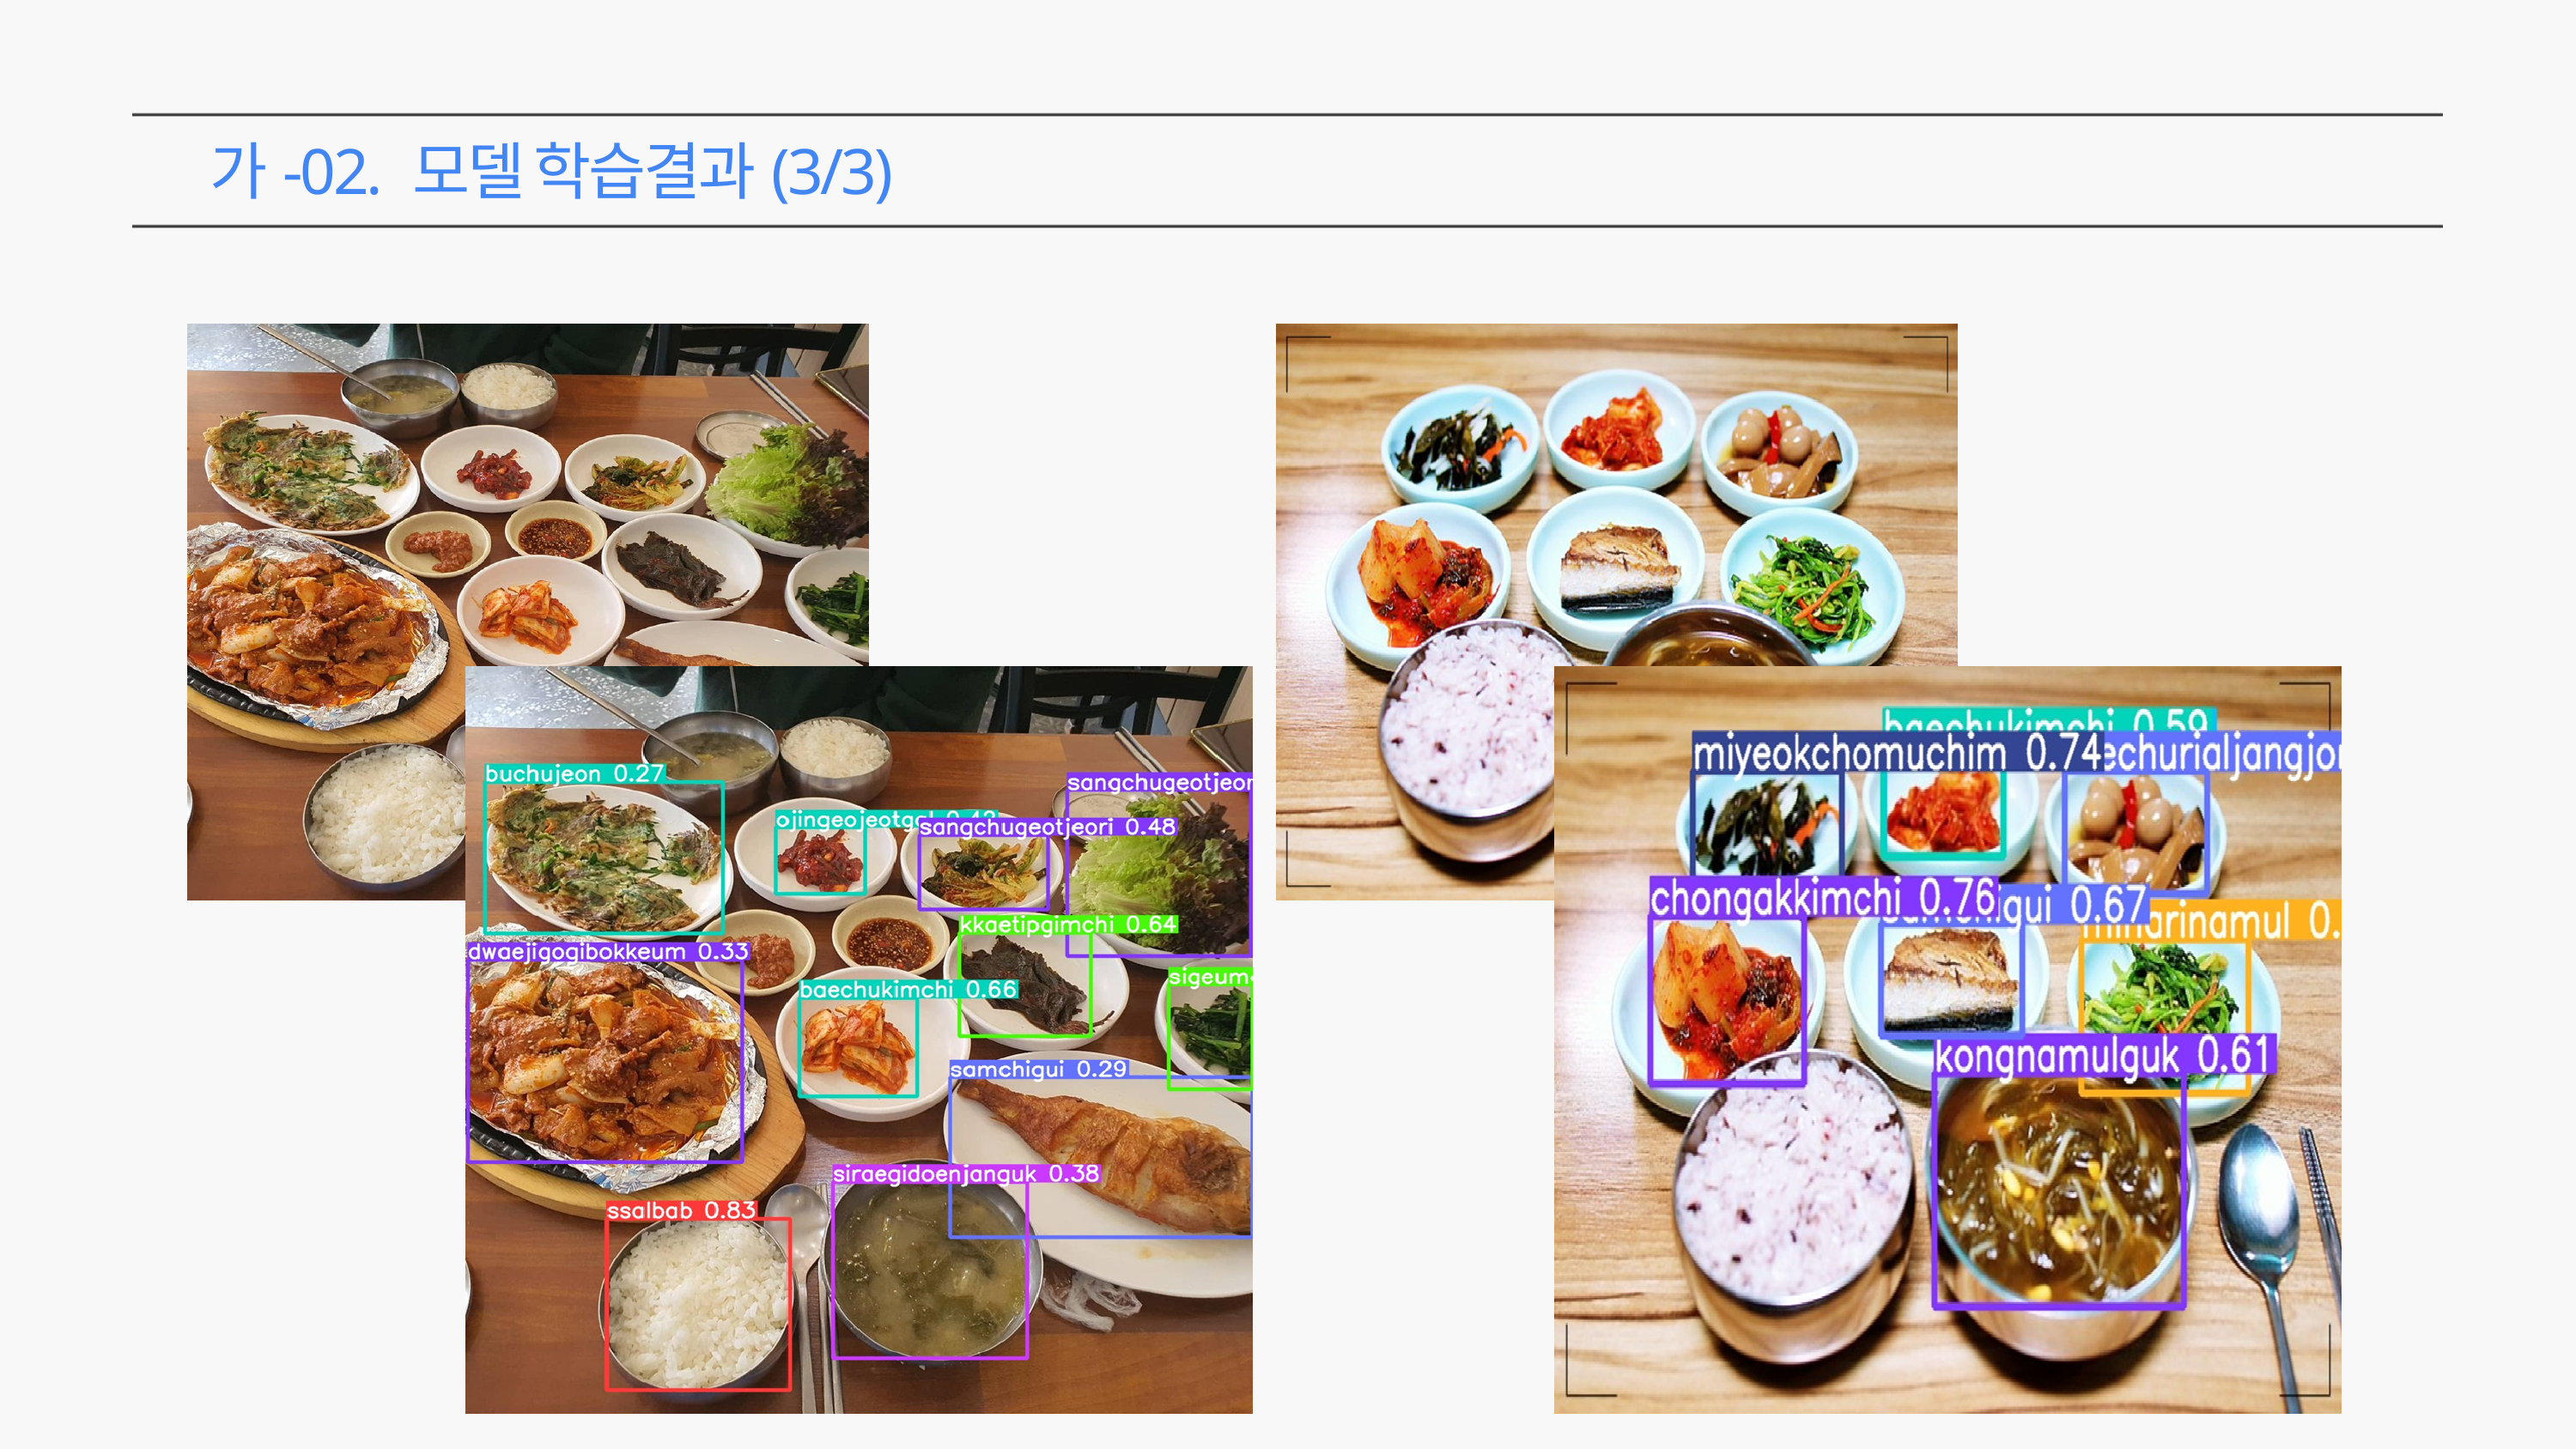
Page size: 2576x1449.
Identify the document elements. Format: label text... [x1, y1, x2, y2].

picture [1276, 324, 2342, 1414]
text_box 가-02. 모델 학습결과(3/3) [132, 130, 1016, 221]
picture [132, 222, 2444, 232]
picture [132, 111, 2444, 120]
picture [187, 324, 1253, 1414]
